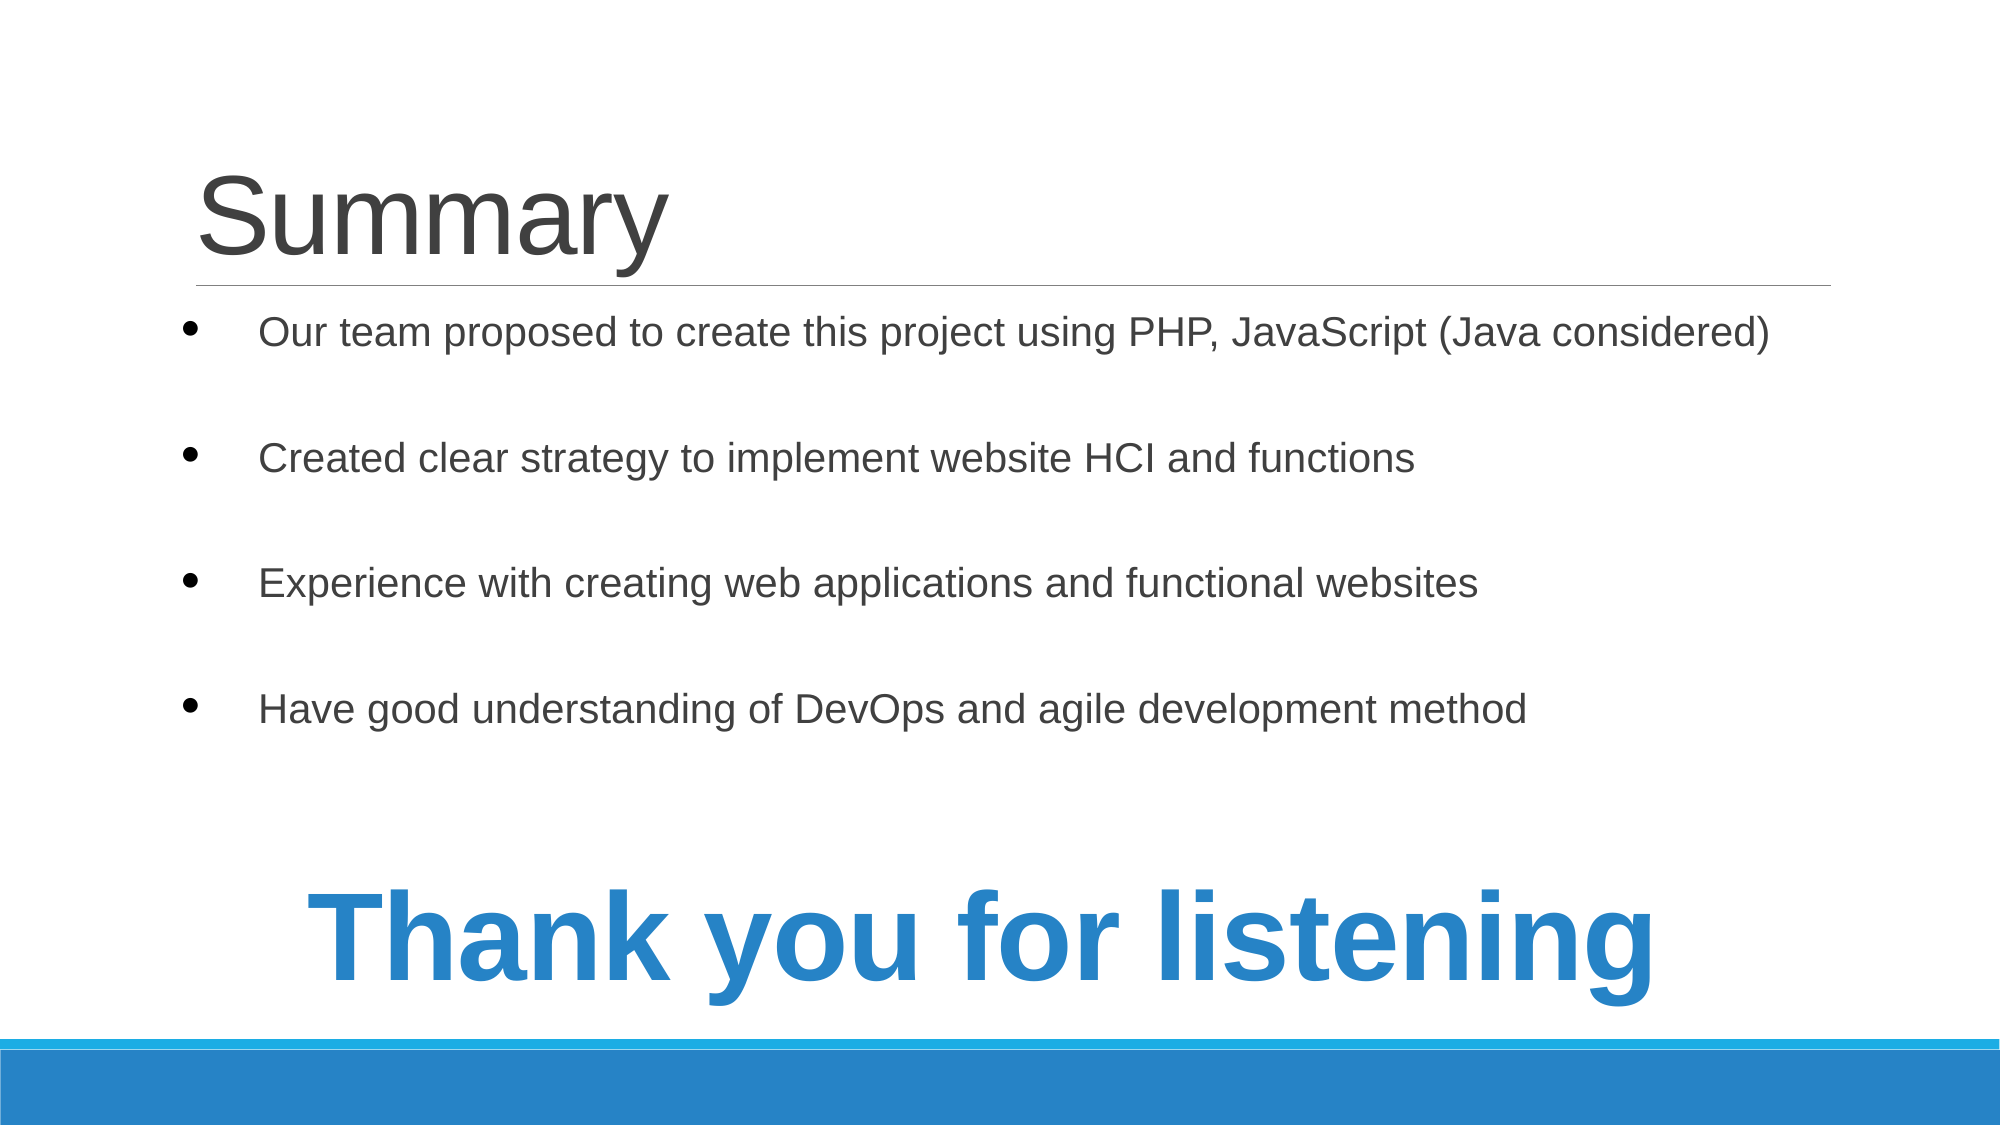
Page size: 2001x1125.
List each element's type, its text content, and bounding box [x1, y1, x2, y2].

title Summary [180, 47, 1830, 285]
text_box Thank you for listening [158, 863, 1809, 1014]
list Our team proposed to create this project using PHP, JavaScript (Java considered) Created clear strategy to implement website HCI and functions Experience with creating web applications and functional websites Have good understanding of DevOps and agile development method [180, 302, 1773, 817]
